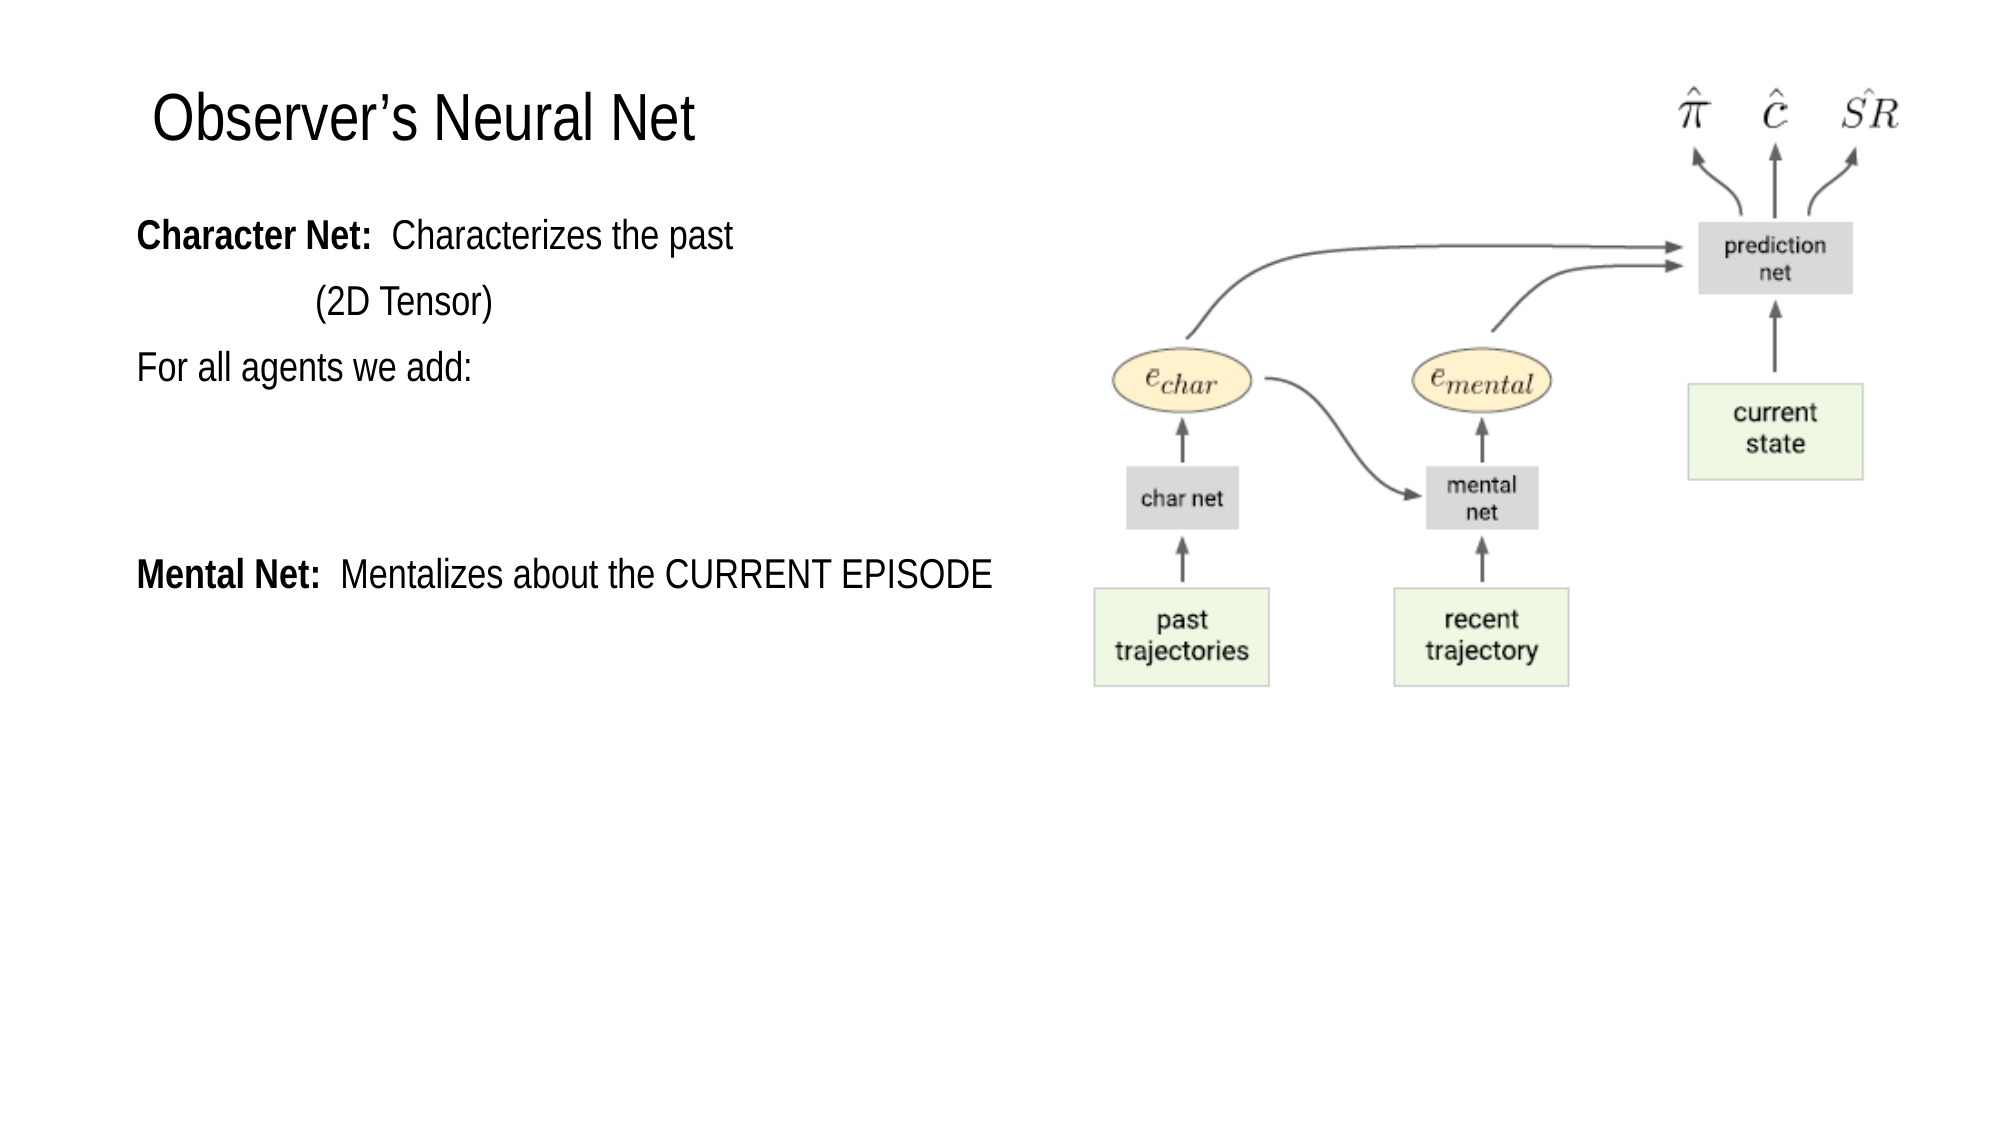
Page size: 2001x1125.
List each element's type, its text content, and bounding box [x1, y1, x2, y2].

picture [1045, 74, 1924, 707]
title Observer’s Neural Net [137, 75, 1045, 163]
text_box [975, 537, 1025, 588]
